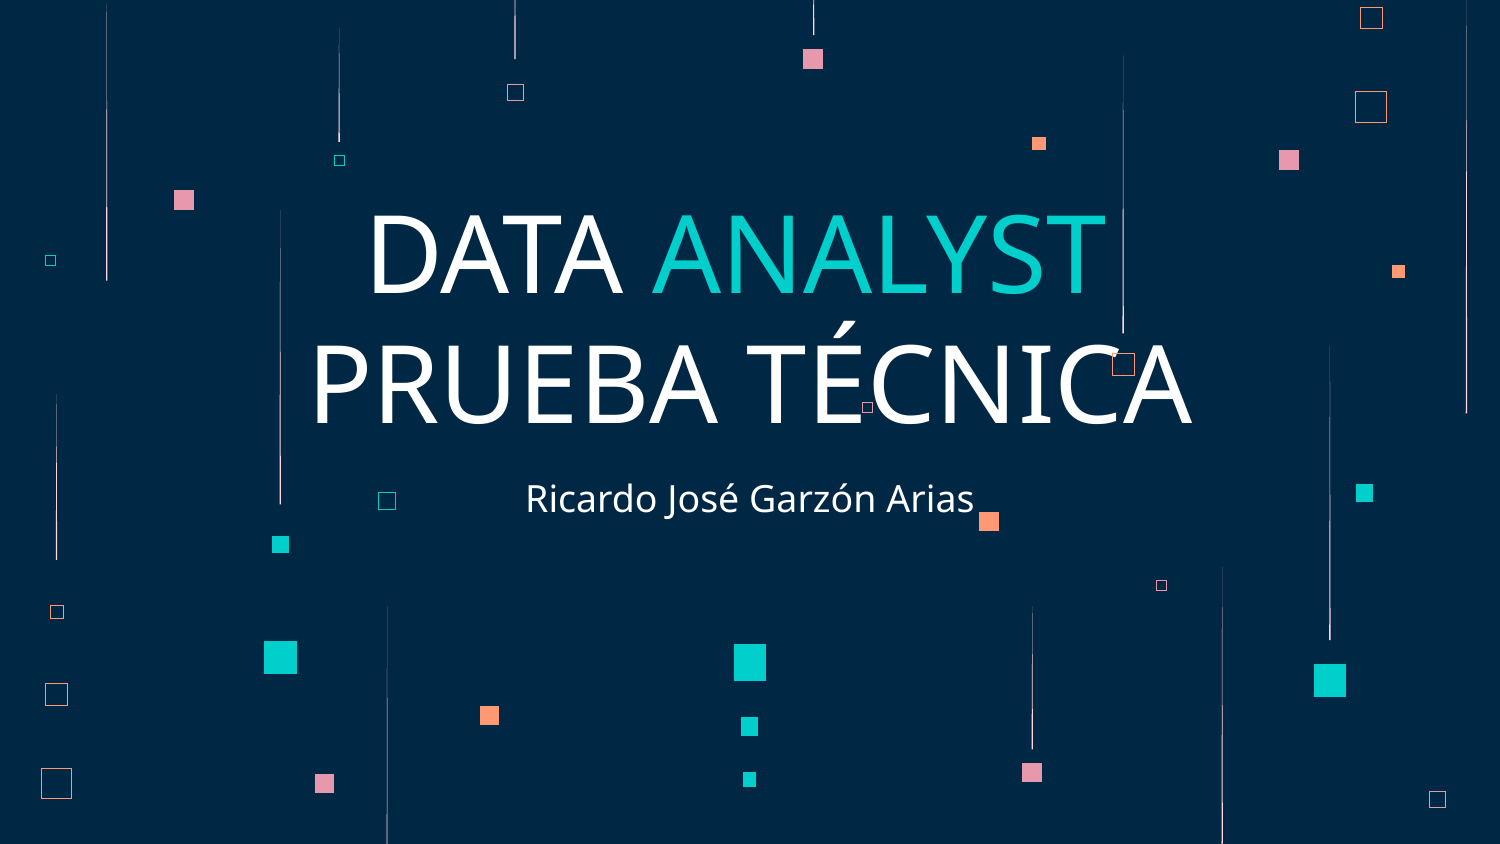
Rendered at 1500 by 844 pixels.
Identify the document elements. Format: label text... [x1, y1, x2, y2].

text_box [1111, 55, 1135, 376]
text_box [733, 644, 767, 787]
text_box [979, 511, 999, 532]
subtitle Ricardo José Garzón Arias [479, 461, 1021, 591]
title DATA ANALYST PRUEBA TÉCNICA [256, 123, 1244, 461]
text_box [479, 705, 500, 726]
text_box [1022, 606, 1043, 783]
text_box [263, 209, 297, 675]
text_box [314, 773, 335, 794]
text_box [1032, 137, 1046, 151]
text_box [1313, 345, 1347, 698]
